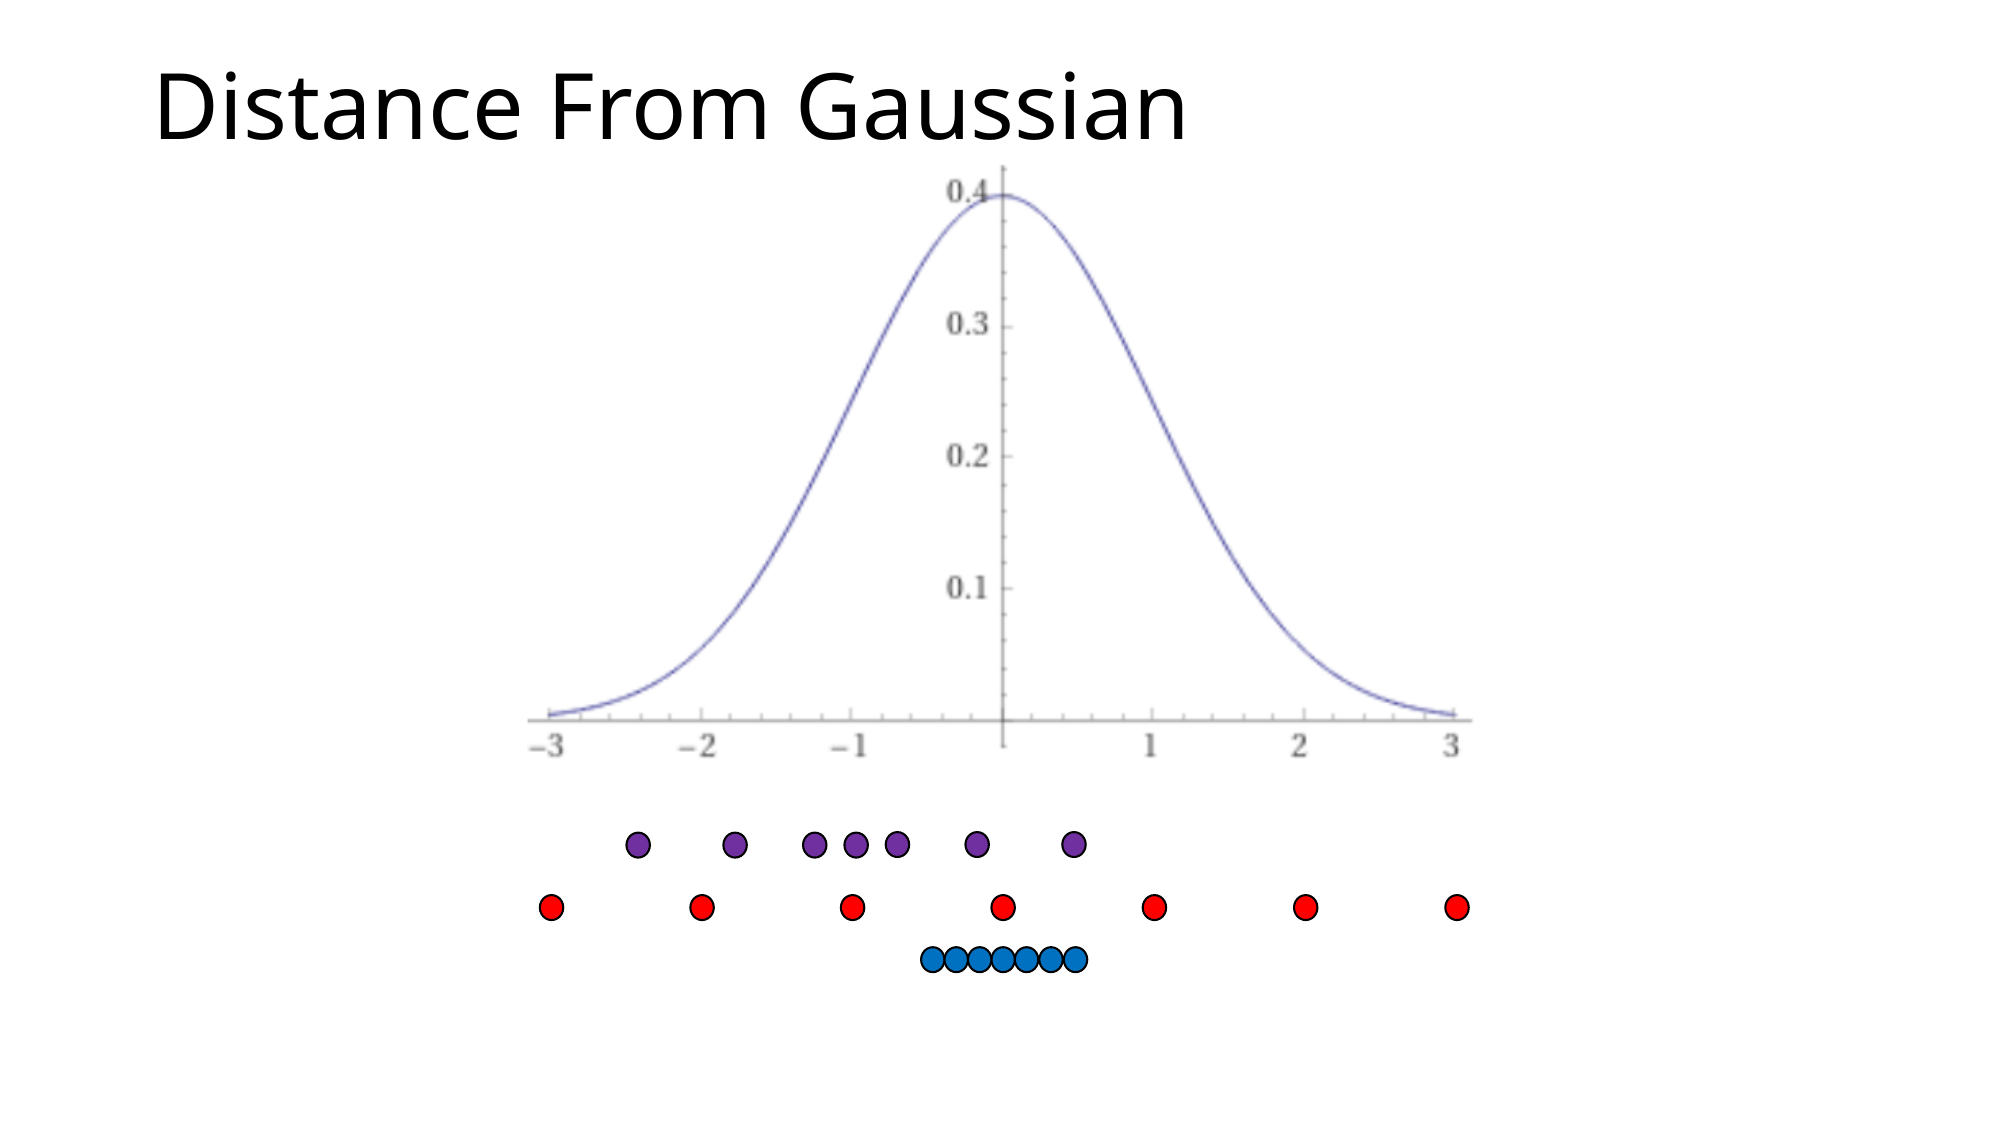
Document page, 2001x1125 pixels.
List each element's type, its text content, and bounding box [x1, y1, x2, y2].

text_box [966, 946, 993, 974]
text_box [538, 894, 565, 922]
text_box [991, 946, 1015, 974]
text_box [1061, 831, 1087, 859]
text_box [801, 831, 828, 859]
text_box [843, 831, 869, 859]
text_box [1038, 946, 1063, 974]
text_box [1444, 894, 1470, 922]
text_box [943, 946, 968, 974]
text_box [920, 946, 945, 974]
text_box [722, 831, 748, 859]
text_box [990, 894, 1016, 922]
text_box [1013, 946, 1039, 974]
text_box [1062, 946, 1089, 974]
text_box [689, 894, 715, 922]
text_box [625, 831, 651, 859]
text_box [839, 894, 866, 922]
picture [523, 149, 1477, 775]
text_box [884, 831, 911, 859]
title Distance From Gaussian [137, 0, 1863, 219]
text_box [1141, 894, 1168, 922]
text_box [1292, 894, 1319, 922]
text_box [964, 831, 990, 859]
